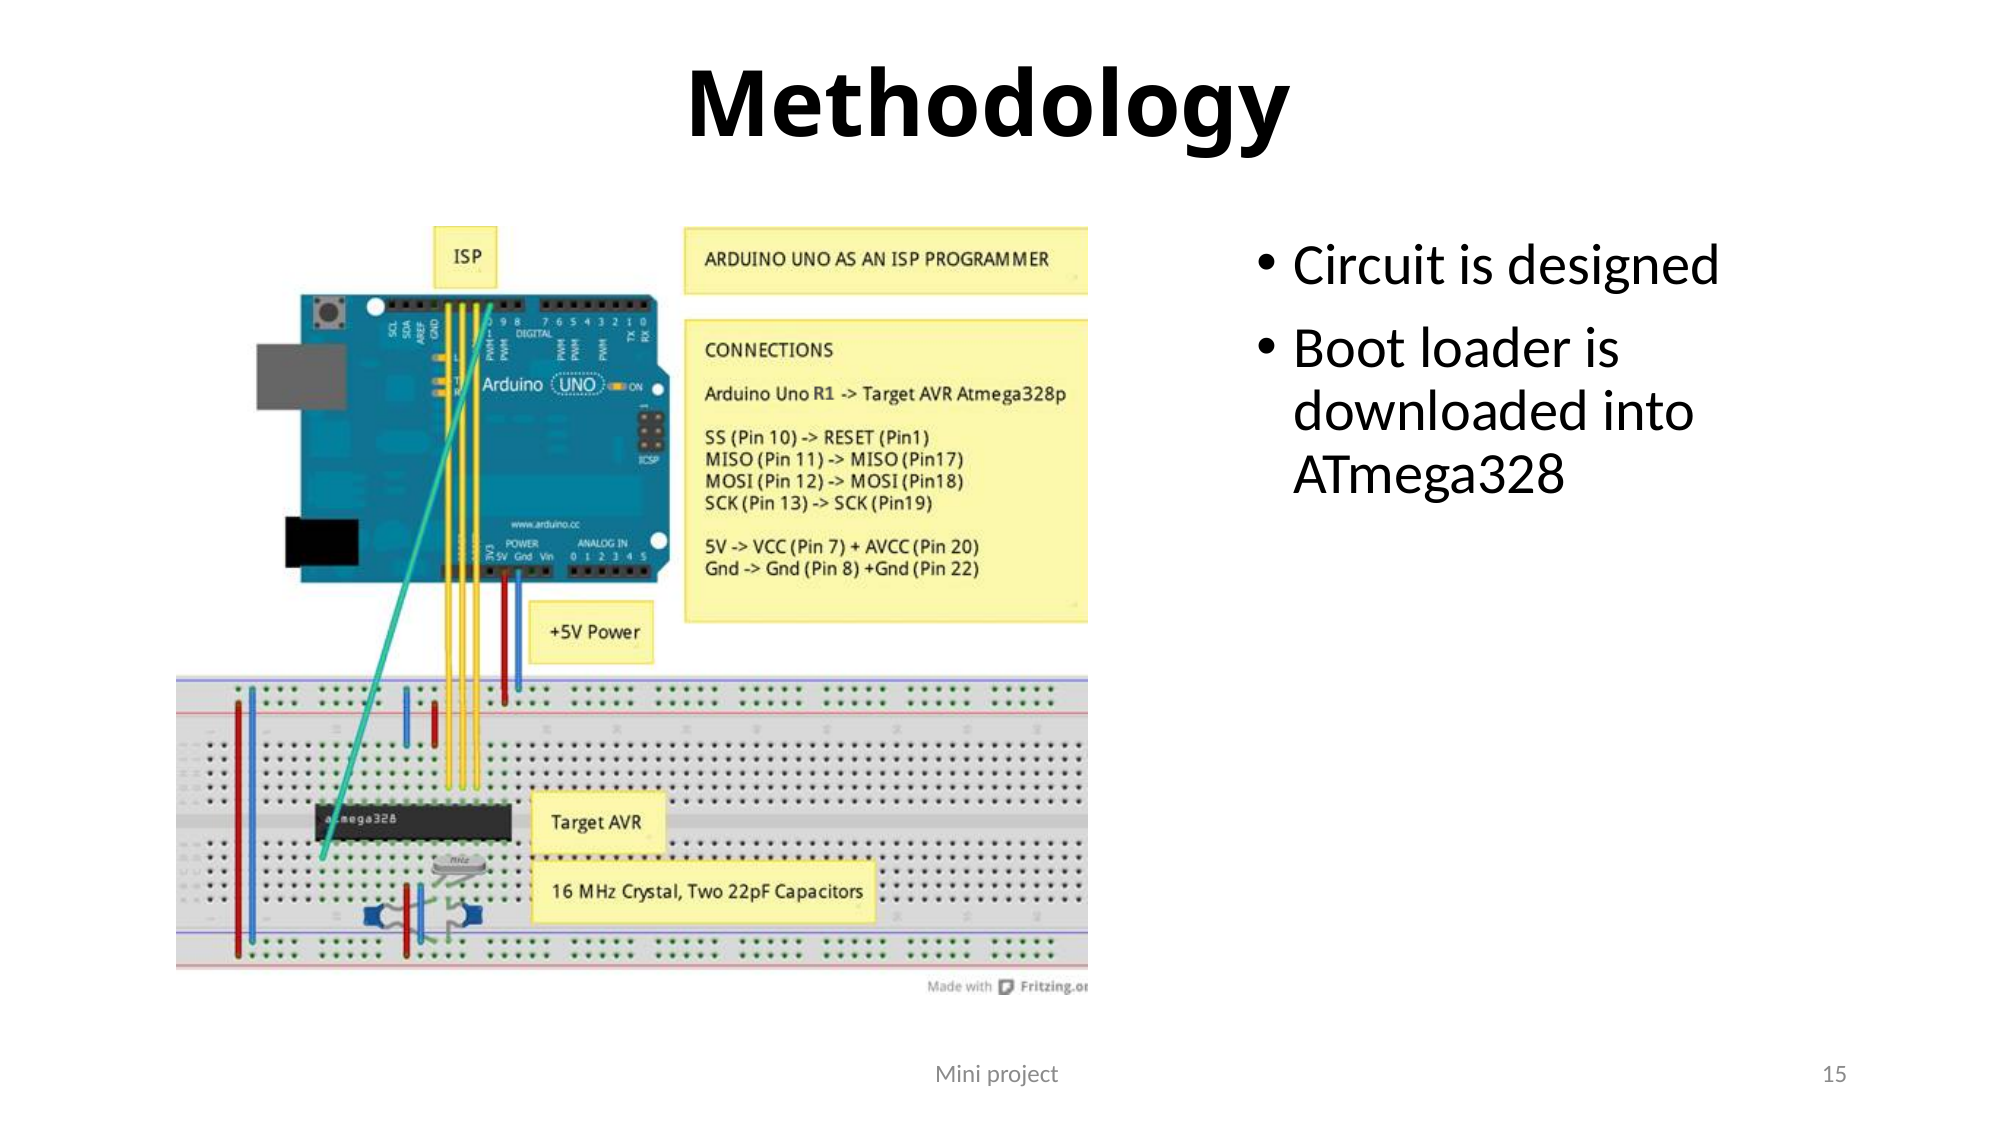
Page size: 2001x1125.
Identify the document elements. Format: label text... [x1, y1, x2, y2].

picture [176, 226, 1088, 995]
list Circuit is designed Boot loader is downloaded into ATmega328 [1241, 226, 1888, 578]
title Methodology [137, 36, 1863, 178]
footer Mini project [662, 1042, 1338, 1103]
slide_number 15 [1412, 1042, 1863, 1103]
